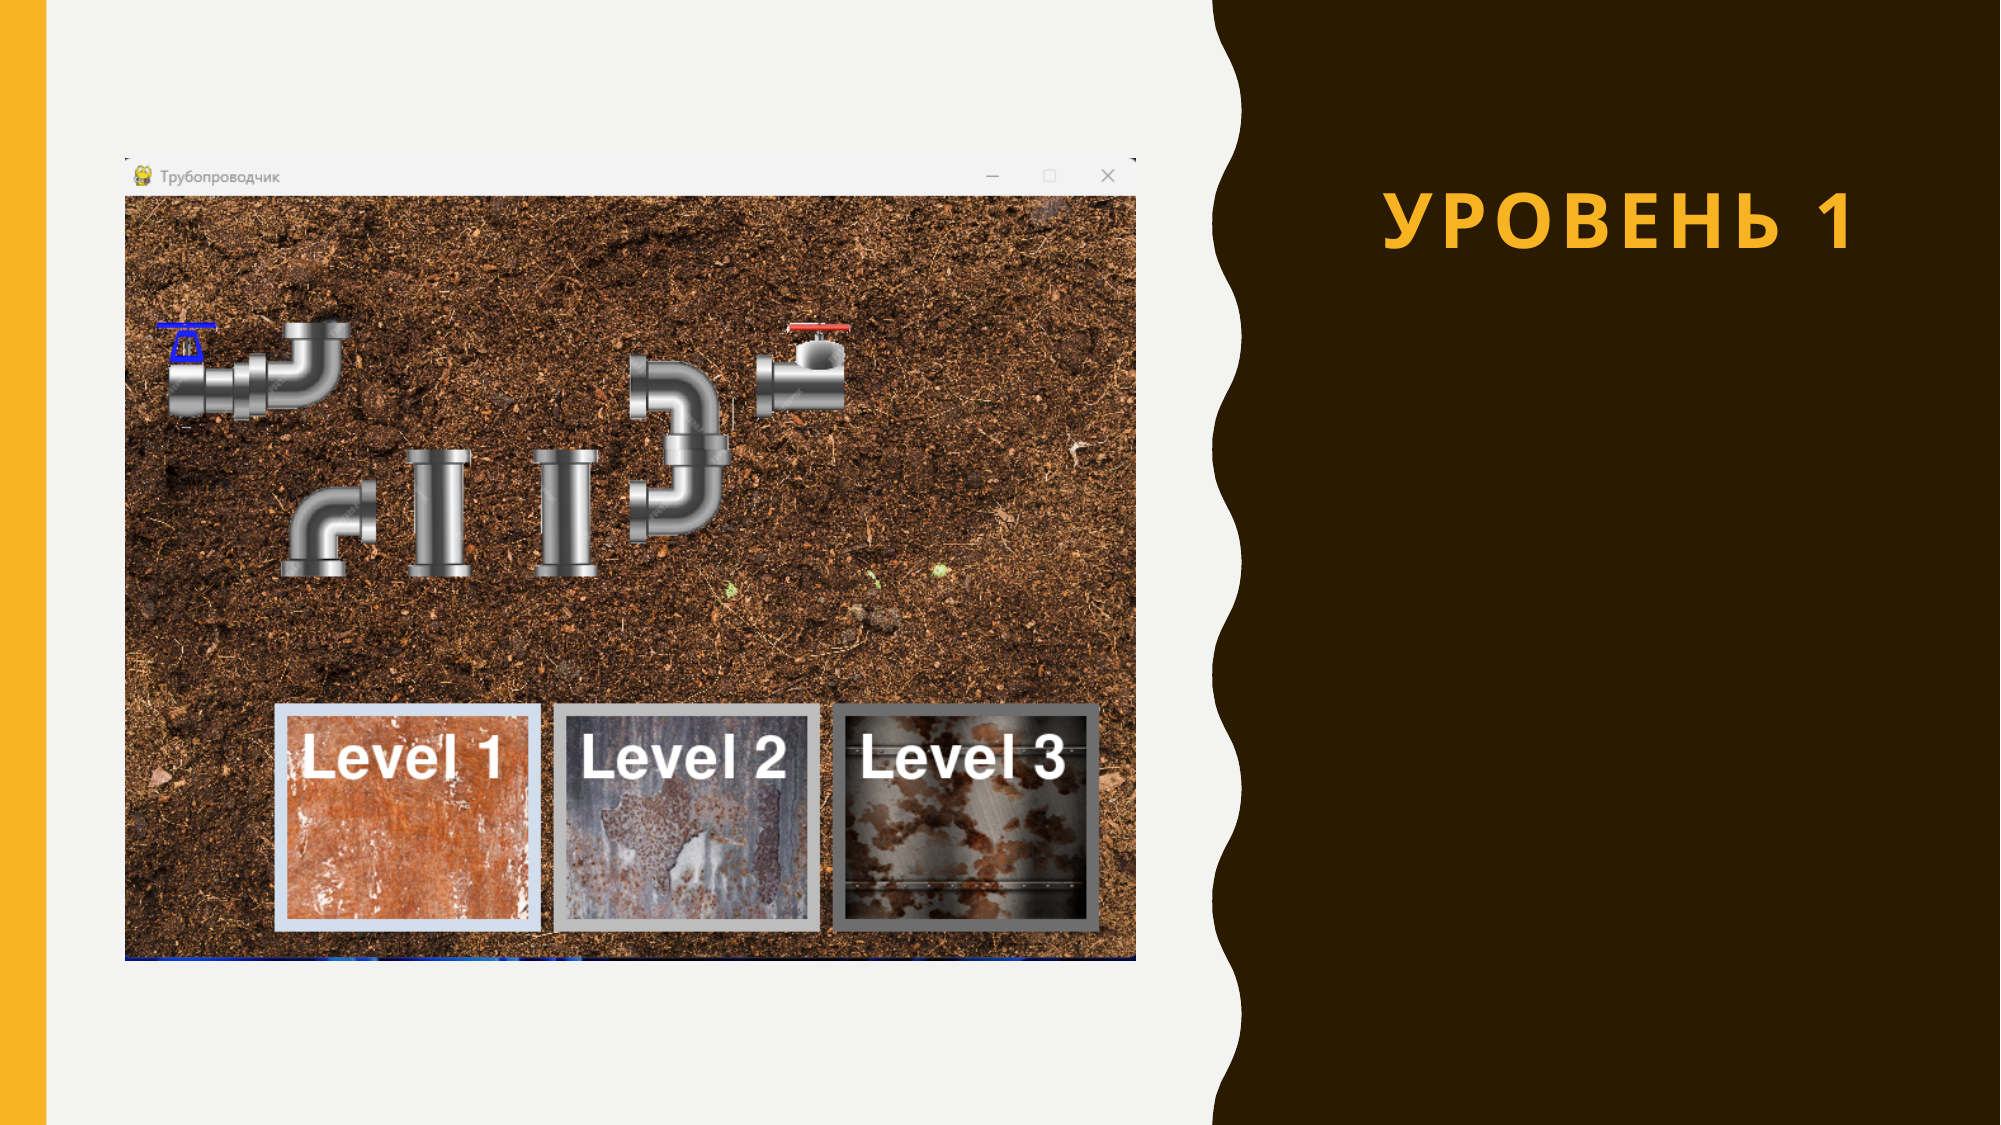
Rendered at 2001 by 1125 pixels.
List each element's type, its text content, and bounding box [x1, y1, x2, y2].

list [125, 158, 1136, 961]
title Уровень 1 [1367, 75, 1875, 272]
